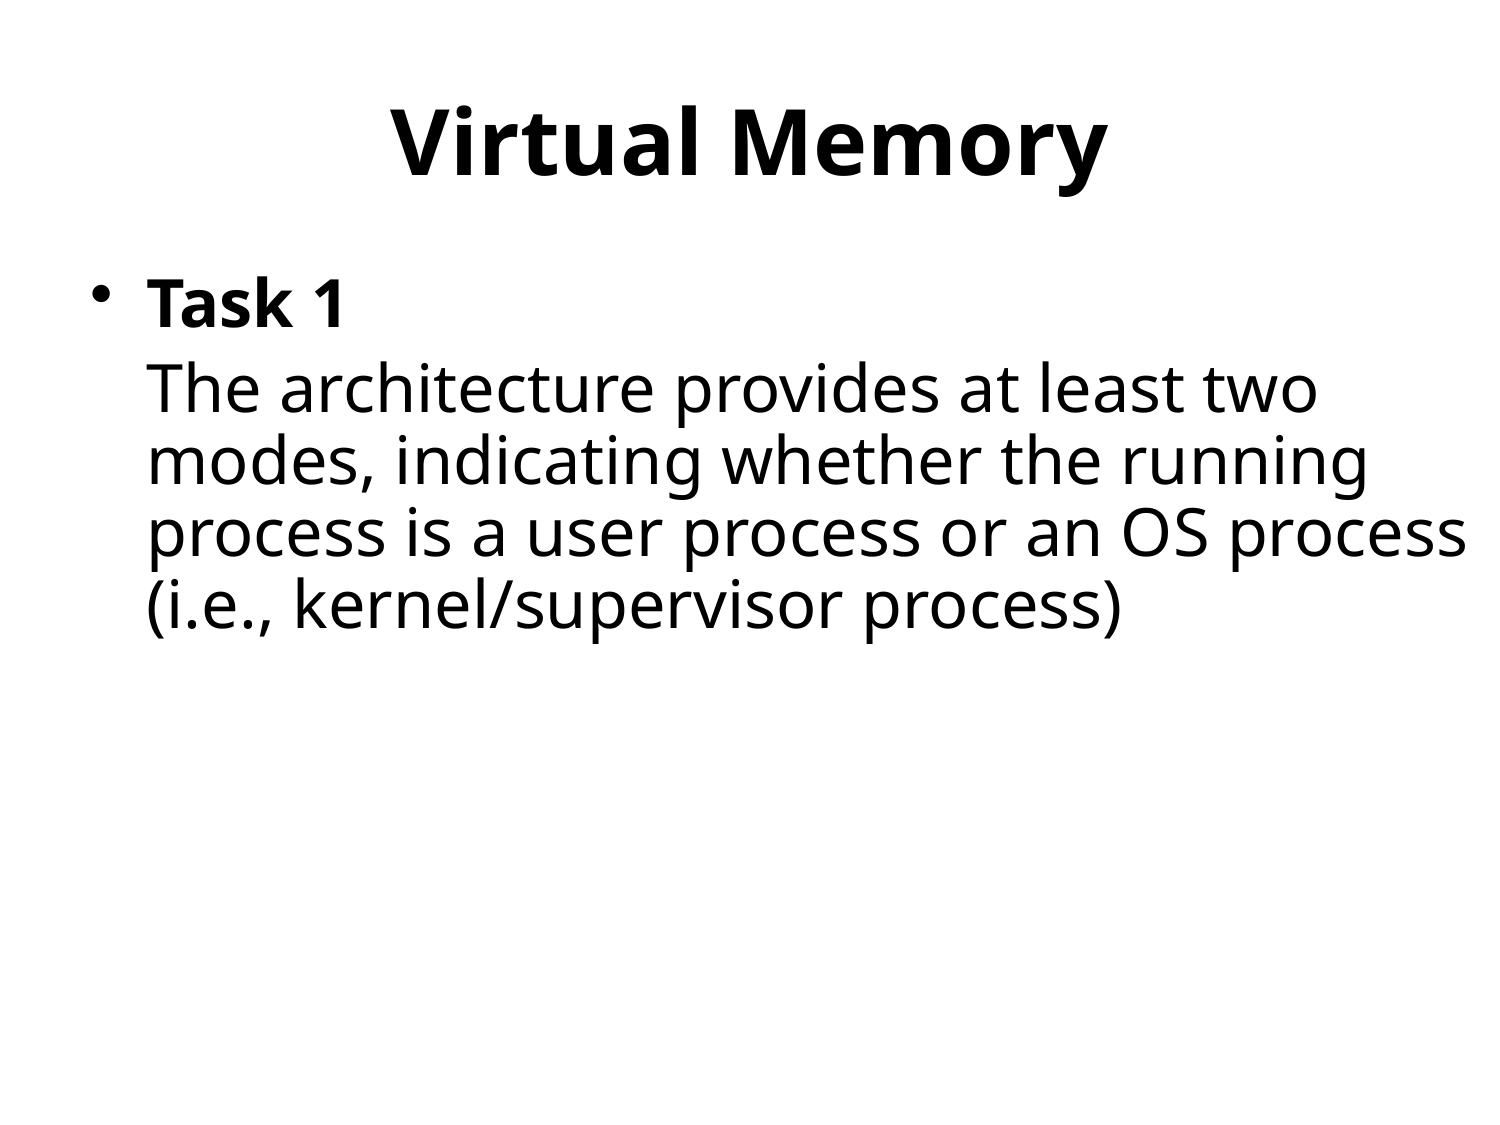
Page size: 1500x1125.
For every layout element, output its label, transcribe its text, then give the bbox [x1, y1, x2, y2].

list Task 1 The architecture provides at least two modes, indicating whether the running process is a user process or an OS process (i.e., kernel/supervisor process) [75, 262, 1500, 1125]
title Virtual Memory [0, 45, 1500, 233]
